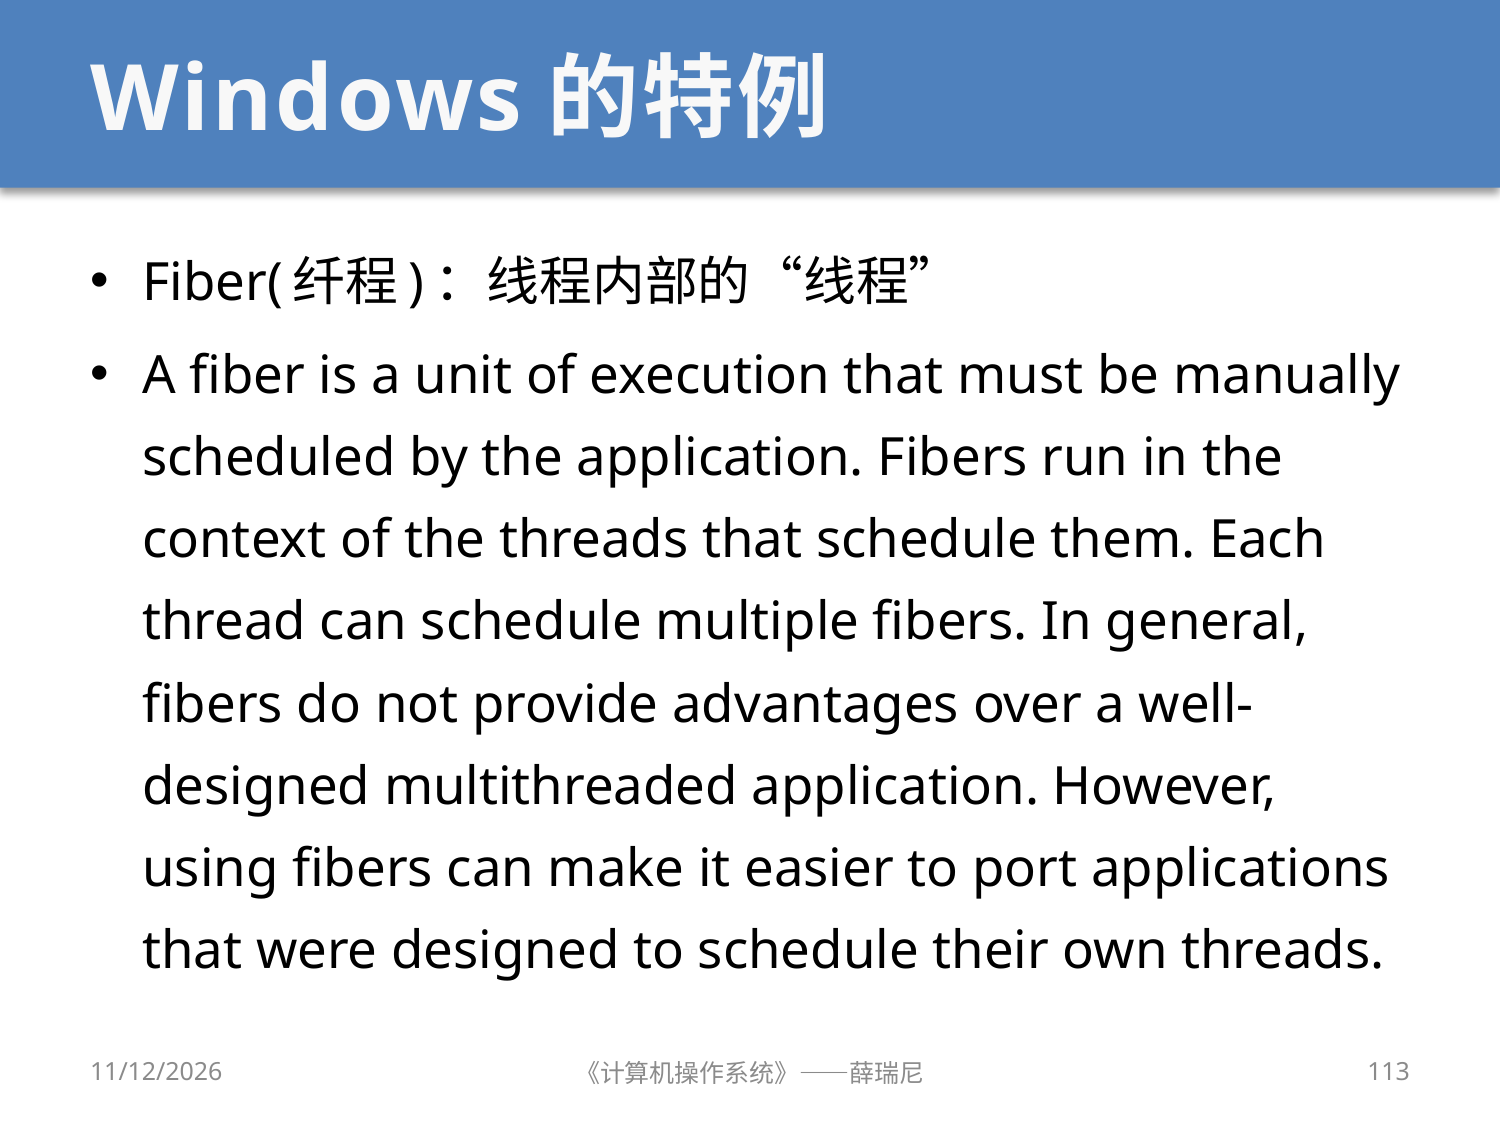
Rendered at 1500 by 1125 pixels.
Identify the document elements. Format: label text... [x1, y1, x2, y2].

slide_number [75, 1042, 425, 1103]
footer 《计算机操作系统》——薛瑞尼 [512, 1042, 988, 1103]
title Windows的特例 [75, 0, 1425, 188]
slide_number 113 [1074, 1042, 1425, 1103]
list Fiber(纤程)：线程内部的“线程” A fiber is a unit of execution that must be manually scheduled by the application. Fibers run in the context of the threads that schedule them. Each thread can schedule multiple fibers. In general, fibers do not provide advantages over a well-designed multithreaded application. However, using fibers can make it easier to port applications that were designed to schedule their own threads. [75, 221, 1425, 1021]
